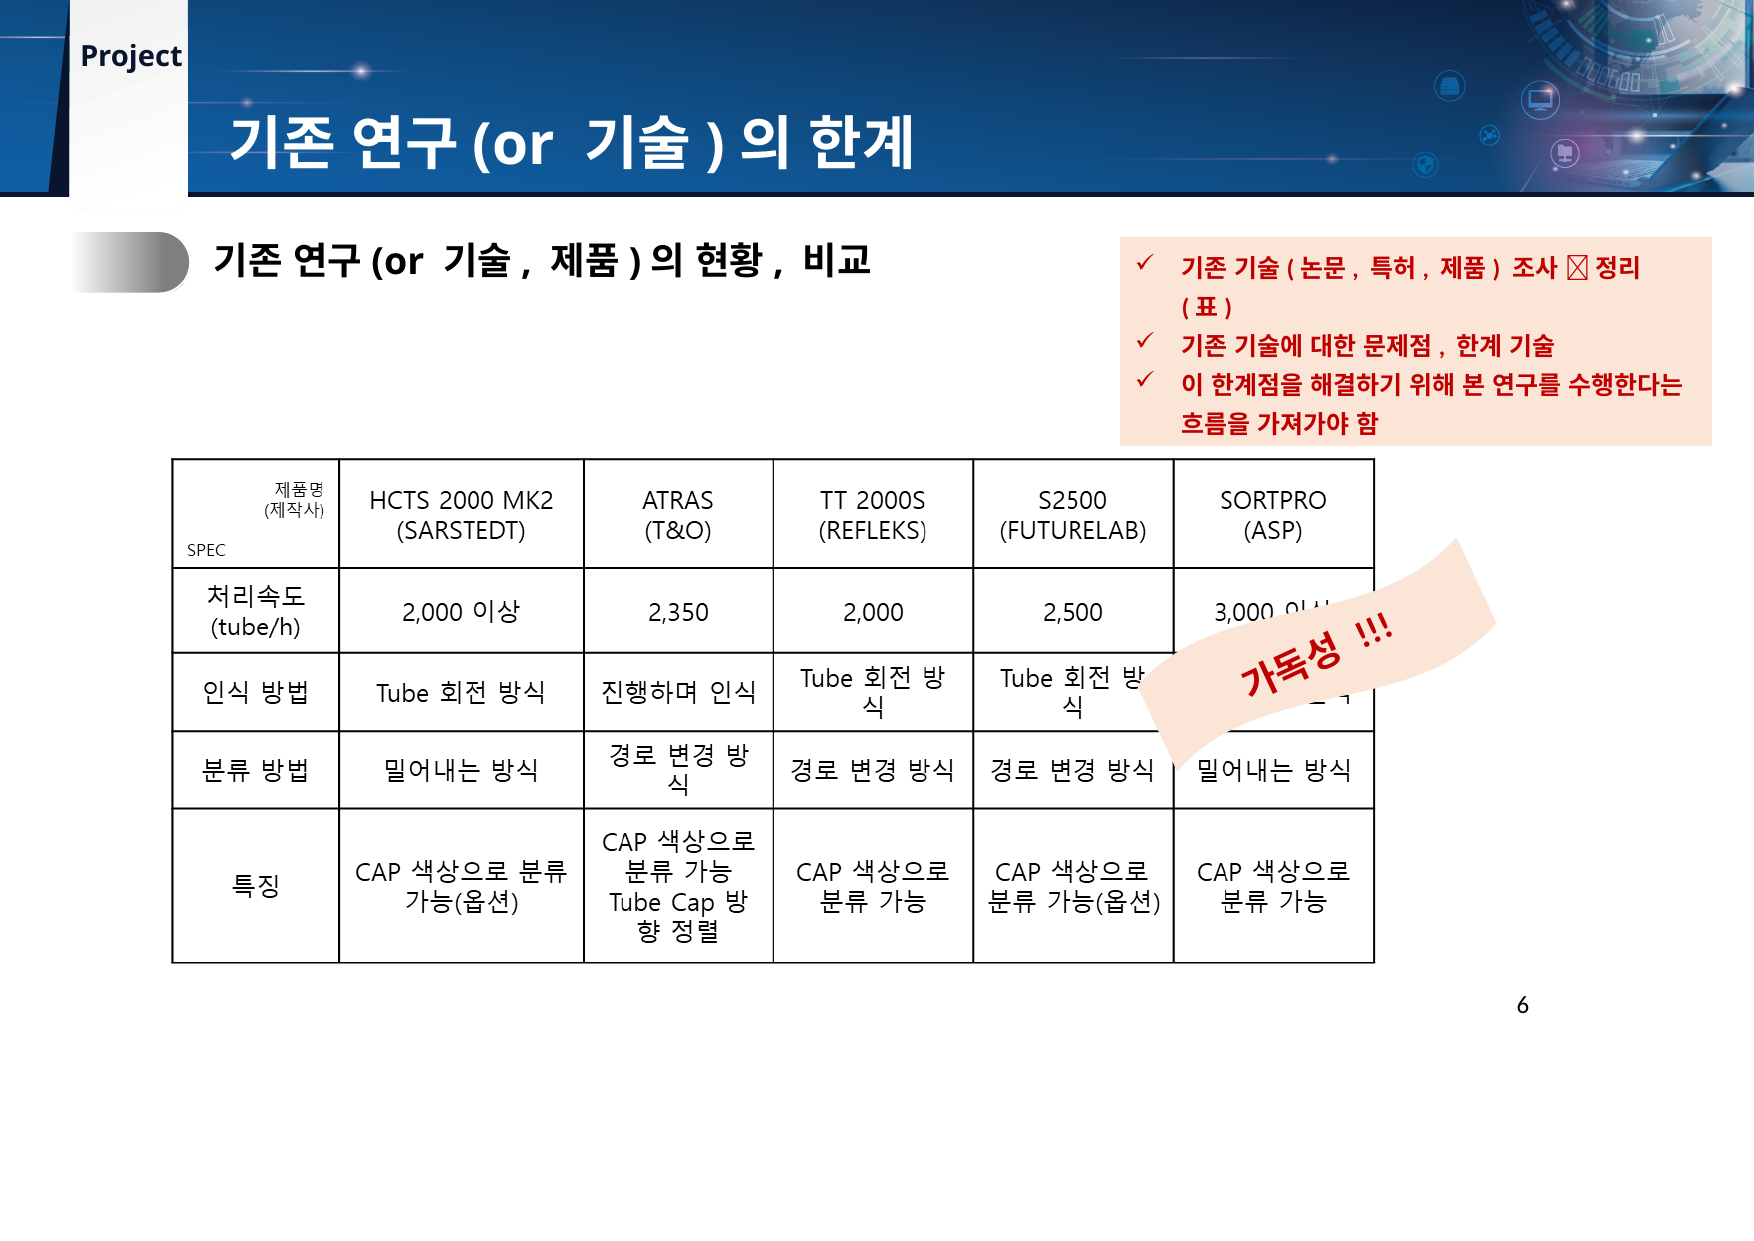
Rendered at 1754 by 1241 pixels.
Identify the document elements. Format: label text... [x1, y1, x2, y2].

picture [0, 0, 69, 192]
picture [188, 0, 1754, 192]
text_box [70, 230, 942, 294]
text_box 6 [1501, 981, 1638, 1026]
text_box 가독성 !!! [1377, 535, 1498, 689]
text_box 기존 기술(논문, 특허, 제품) 조사  정리 (표) 기존 기술에 대한 문제점, 한계 기술 이 한계점을 해결하기 위해 본 연구를 수행한다는 흐름을 가져가야 함 [1120, 236, 1712, 446]
picture [171, 458, 1377, 964]
text_box 기존 연구(or 기술)의 한계 [213, 98, 1522, 184]
